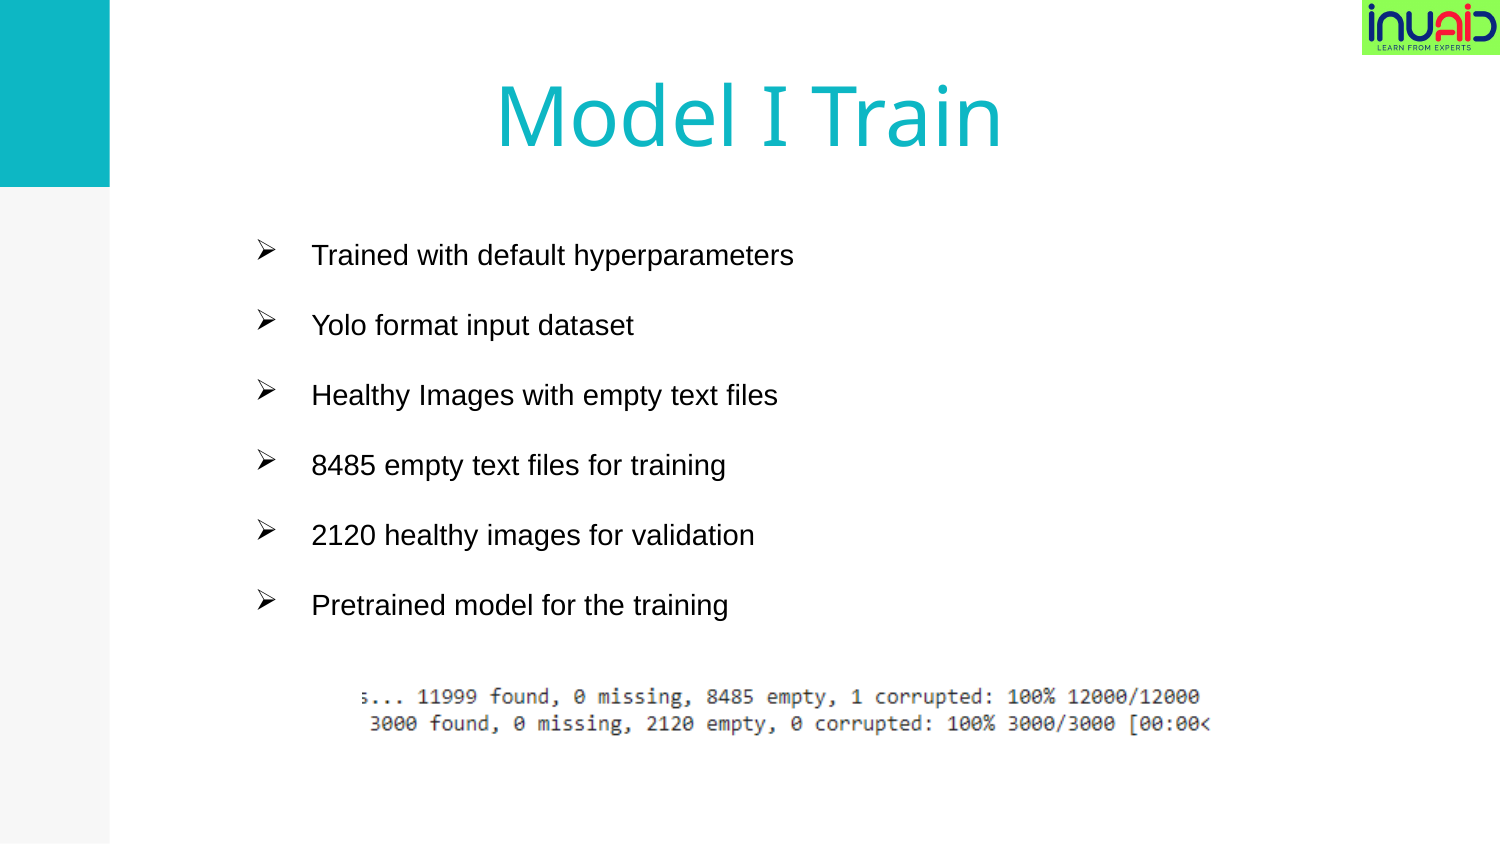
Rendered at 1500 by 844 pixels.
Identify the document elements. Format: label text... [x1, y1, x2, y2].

title Model I Train [243, 56, 1257, 170]
picture [1362, 0, 1500, 55]
picture [361, 647, 1211, 764]
text_box Trained with default hyperparameters Yolo format input dataset Healthy Images with empty text files 8485 empty text files for training 2120 healthy images for validation Pretrained model for the training [243, 195, 1329, 823]
